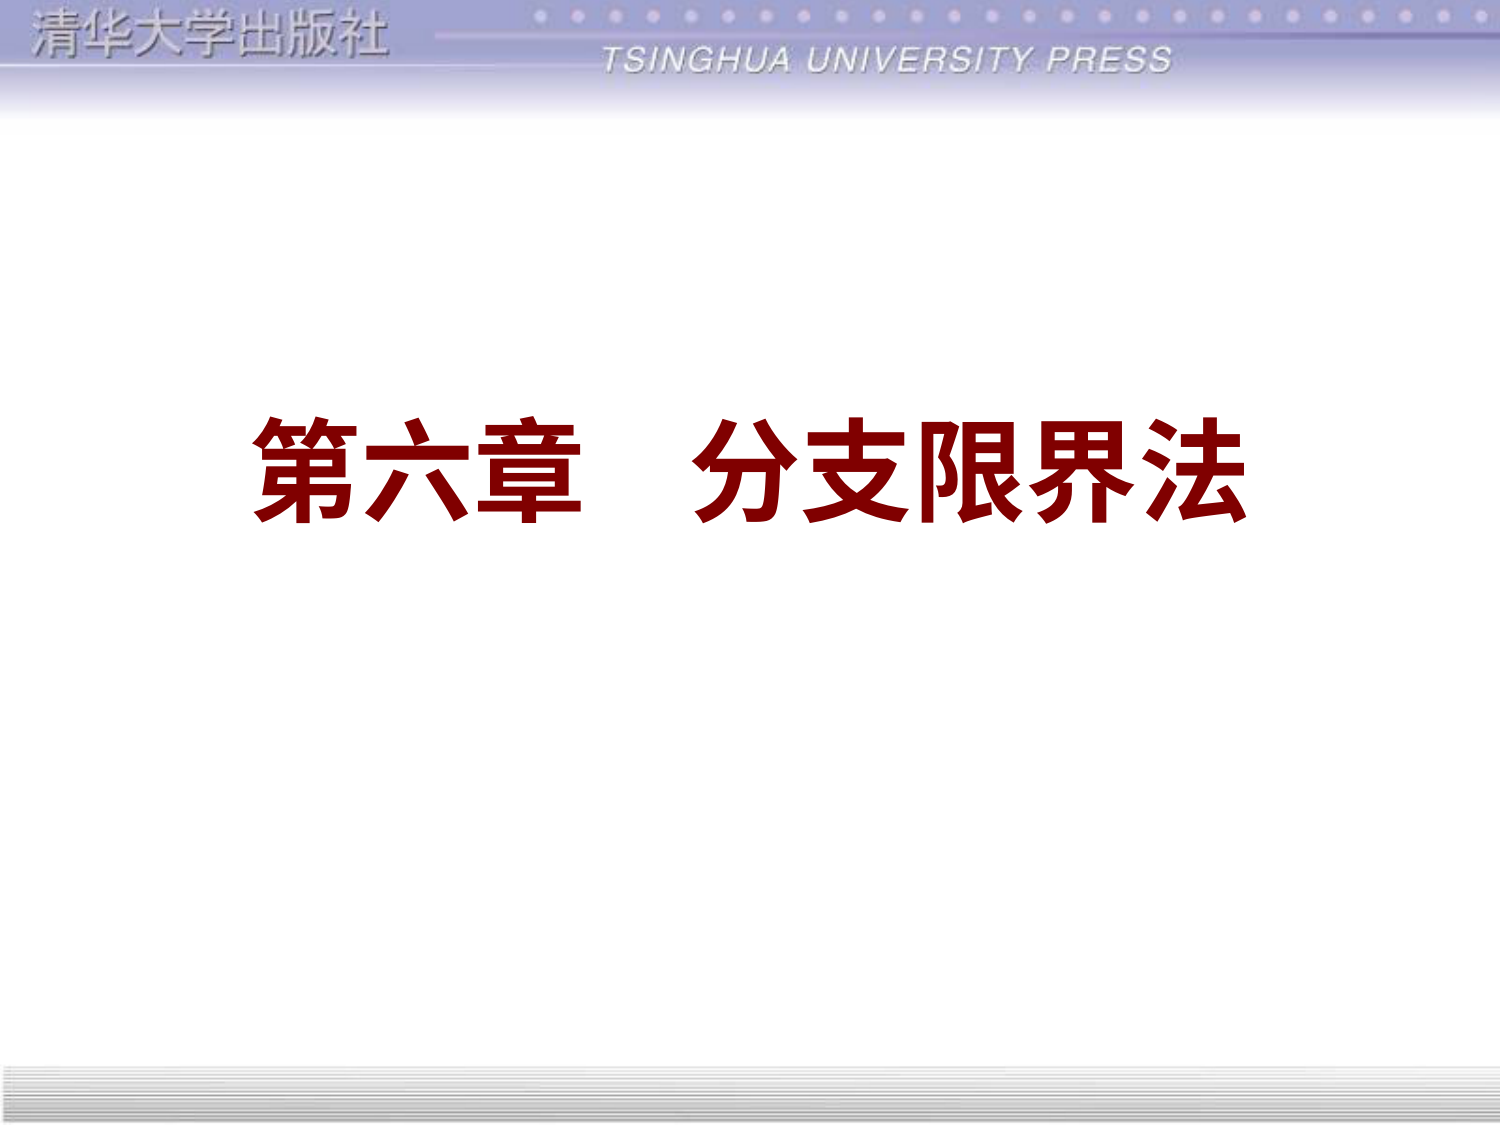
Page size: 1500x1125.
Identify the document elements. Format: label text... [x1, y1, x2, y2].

picture [0, 0, 1500, 1125]
title 第六章 分支限界法 [112, 374, 1388, 563]
slide_number [1074, 1025, 1388, 1100]
